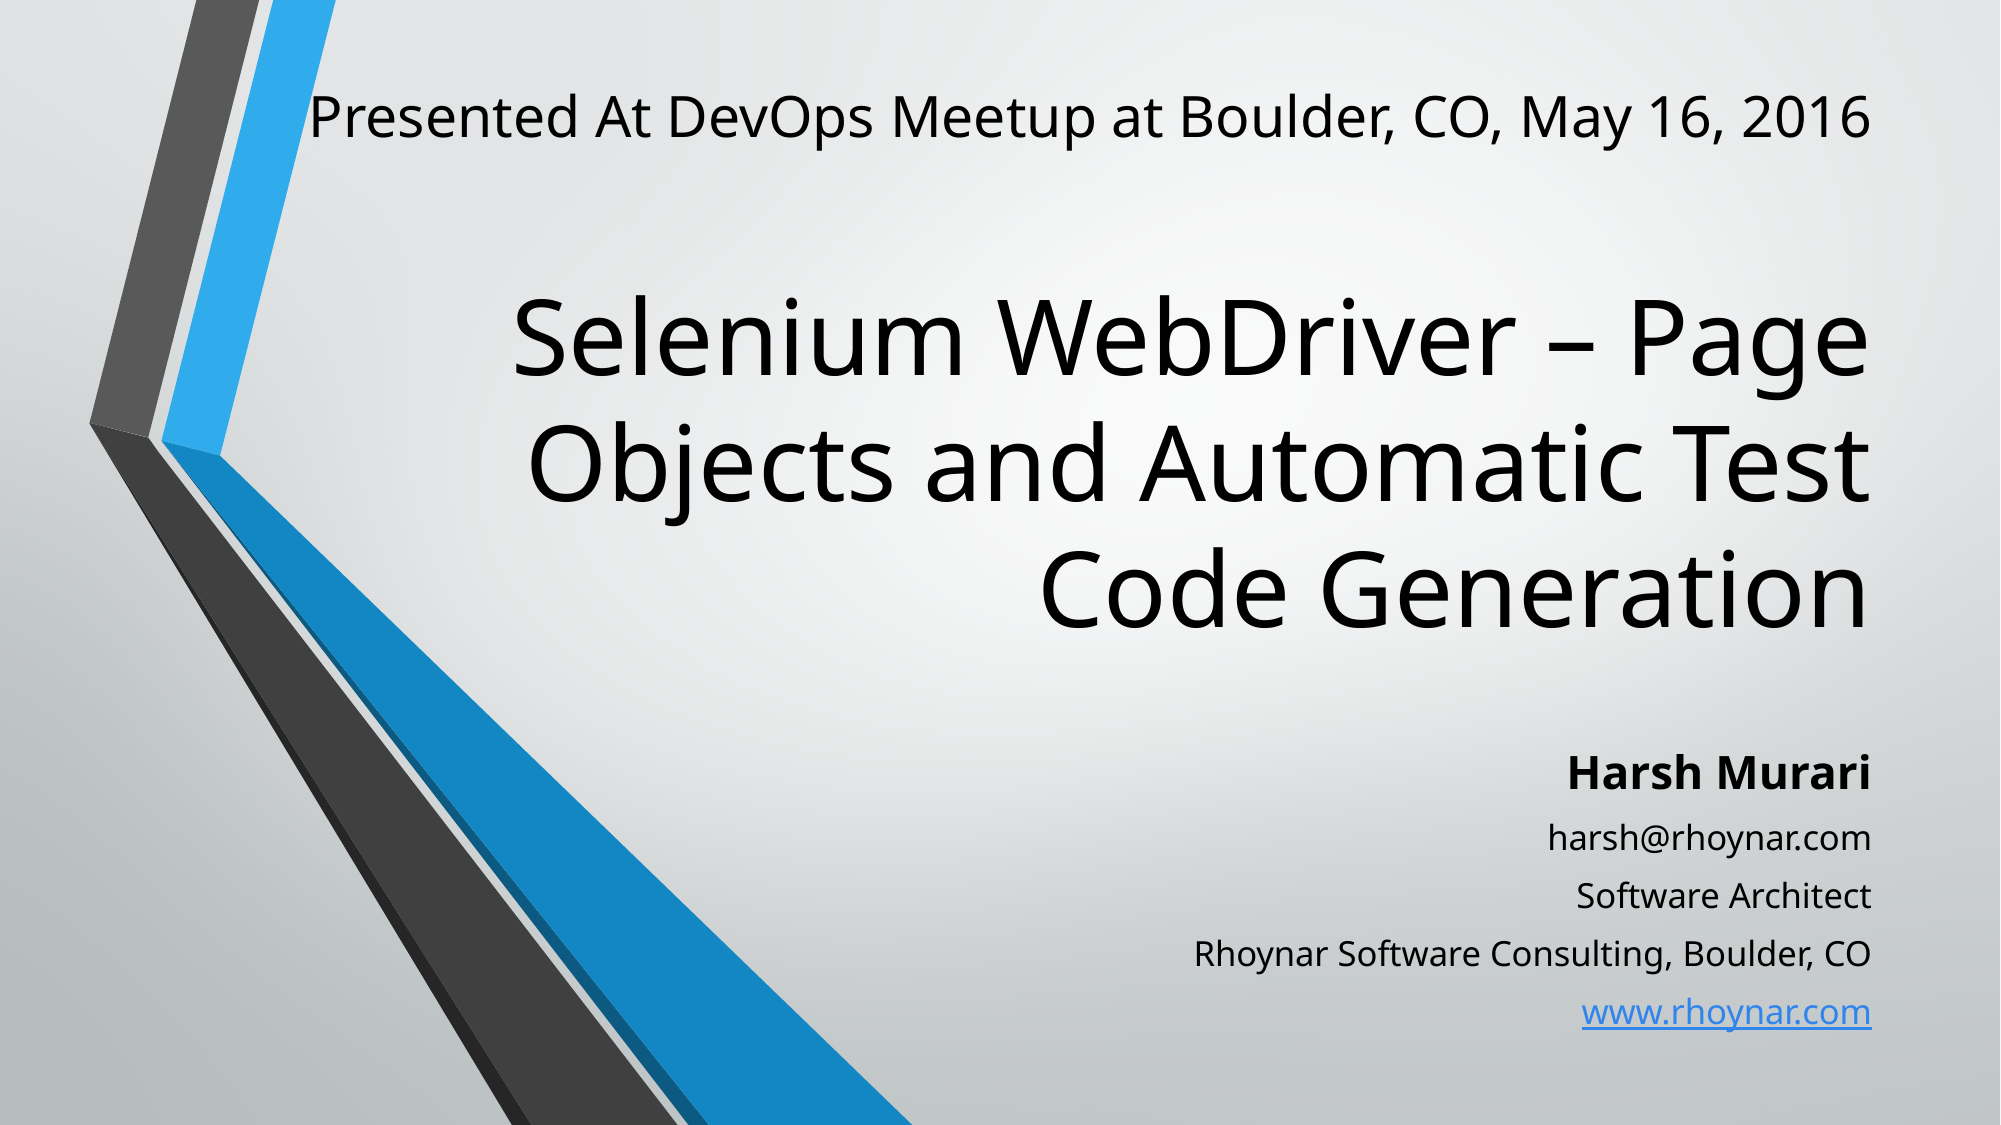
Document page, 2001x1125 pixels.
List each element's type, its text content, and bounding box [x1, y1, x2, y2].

subtitle Harsh Murari harsh@rhoynar.com Software Architect Rhoynar Software Consulting, Boulder, CO www.rhoynar.com [740, 736, 1887, 1046]
text_box Presented At DevOps Meetup at Boulder, CO, May 16, 2016 [267, 73, 1887, 175]
title Selenium WebDriver – Page Objects and Automatic Test Code Generation [480, 226, 1887, 656]
